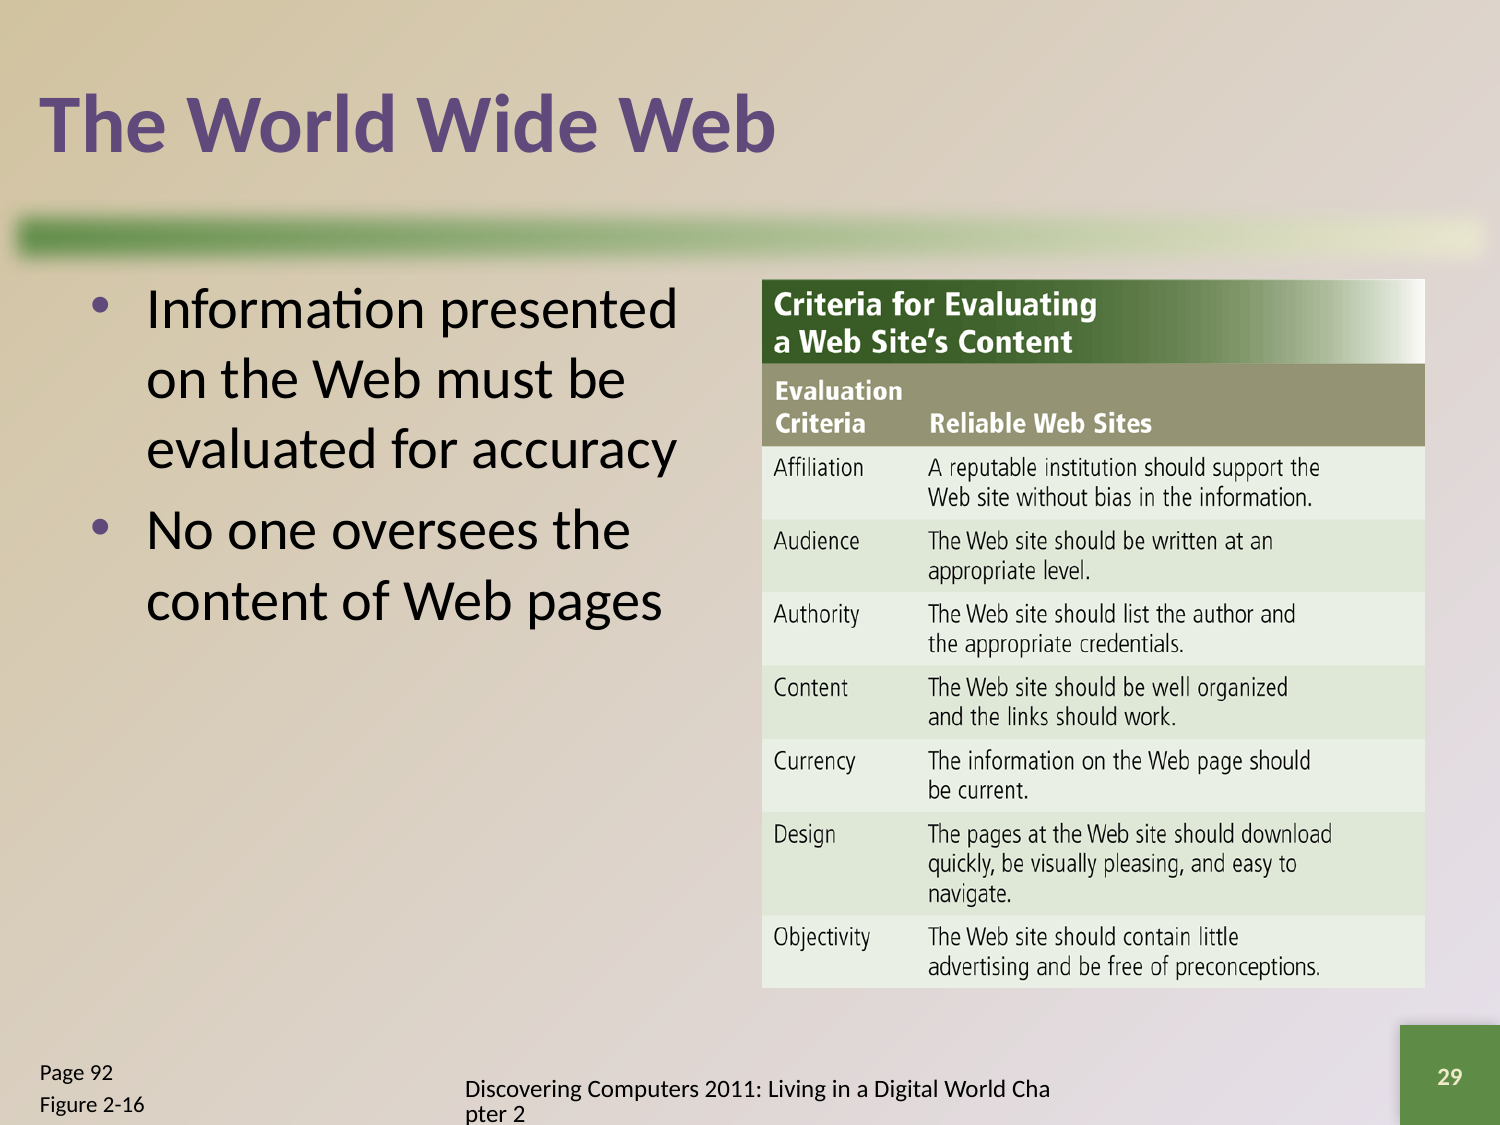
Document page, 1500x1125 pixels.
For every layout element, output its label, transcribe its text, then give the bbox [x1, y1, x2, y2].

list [762, 279, 1426, 988]
slide_number 29 [1400, 1025, 1500, 1125]
list Information presented on the Web must be evaluated for accuracy No one oversees the content of Web pages [75, 262, 738, 1005]
title The World Wide Web [24, 24, 1475, 213]
footer Discovering Computers 2011: Living in a Digital World Chapter 2 [450, 1050, 1075, 1125]
list Page 92 Figure 2-16 [24, 1050, 300, 1125]
